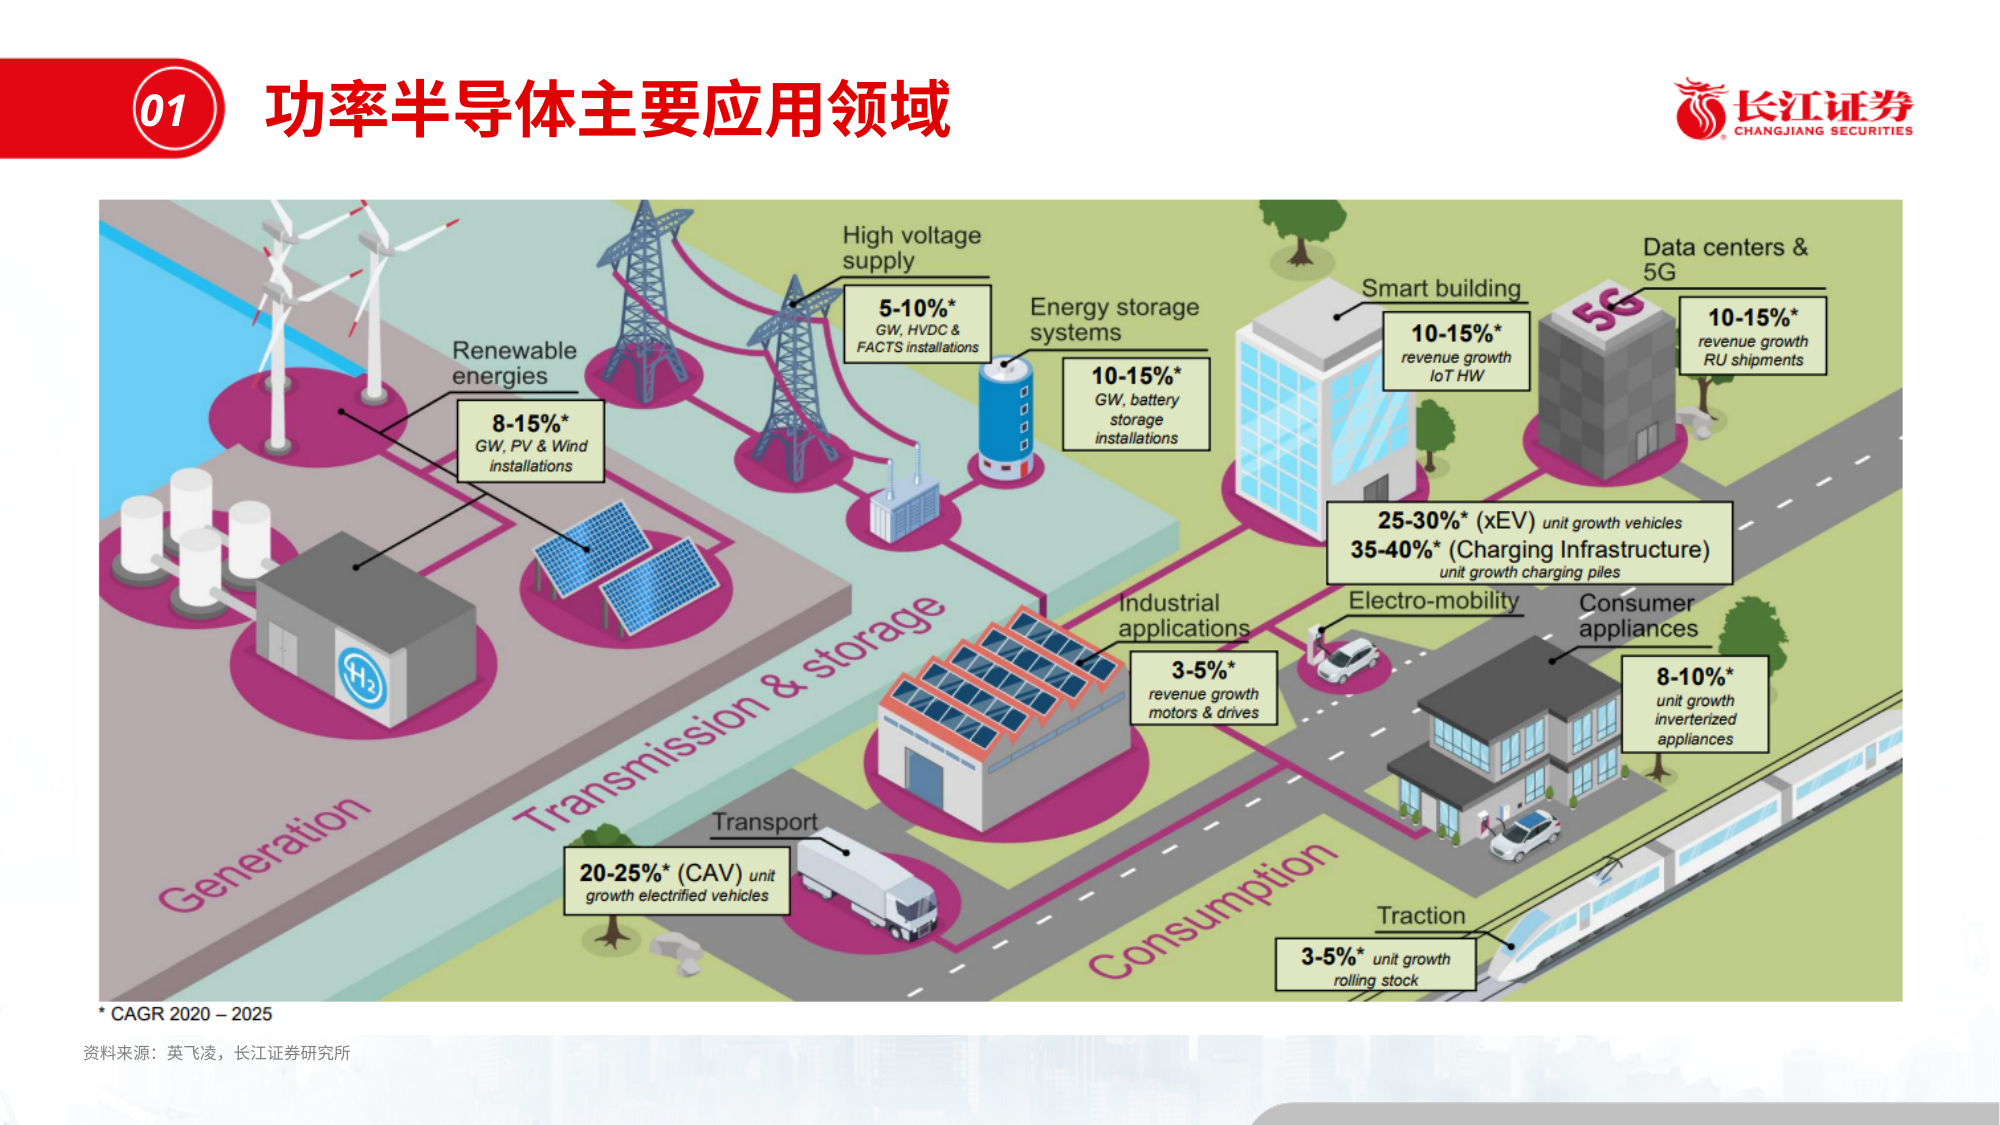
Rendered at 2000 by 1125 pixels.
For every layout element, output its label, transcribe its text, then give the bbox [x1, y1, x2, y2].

picture [0, 0, 2000, 1125]
text_box 01 [124, 75, 213, 143]
text_box 资料来源：英飞凌，长江证券研究所 [67, 1035, 368, 1071]
text_box 功率半导体主要应用领域 [249, 62, 1177, 153]
